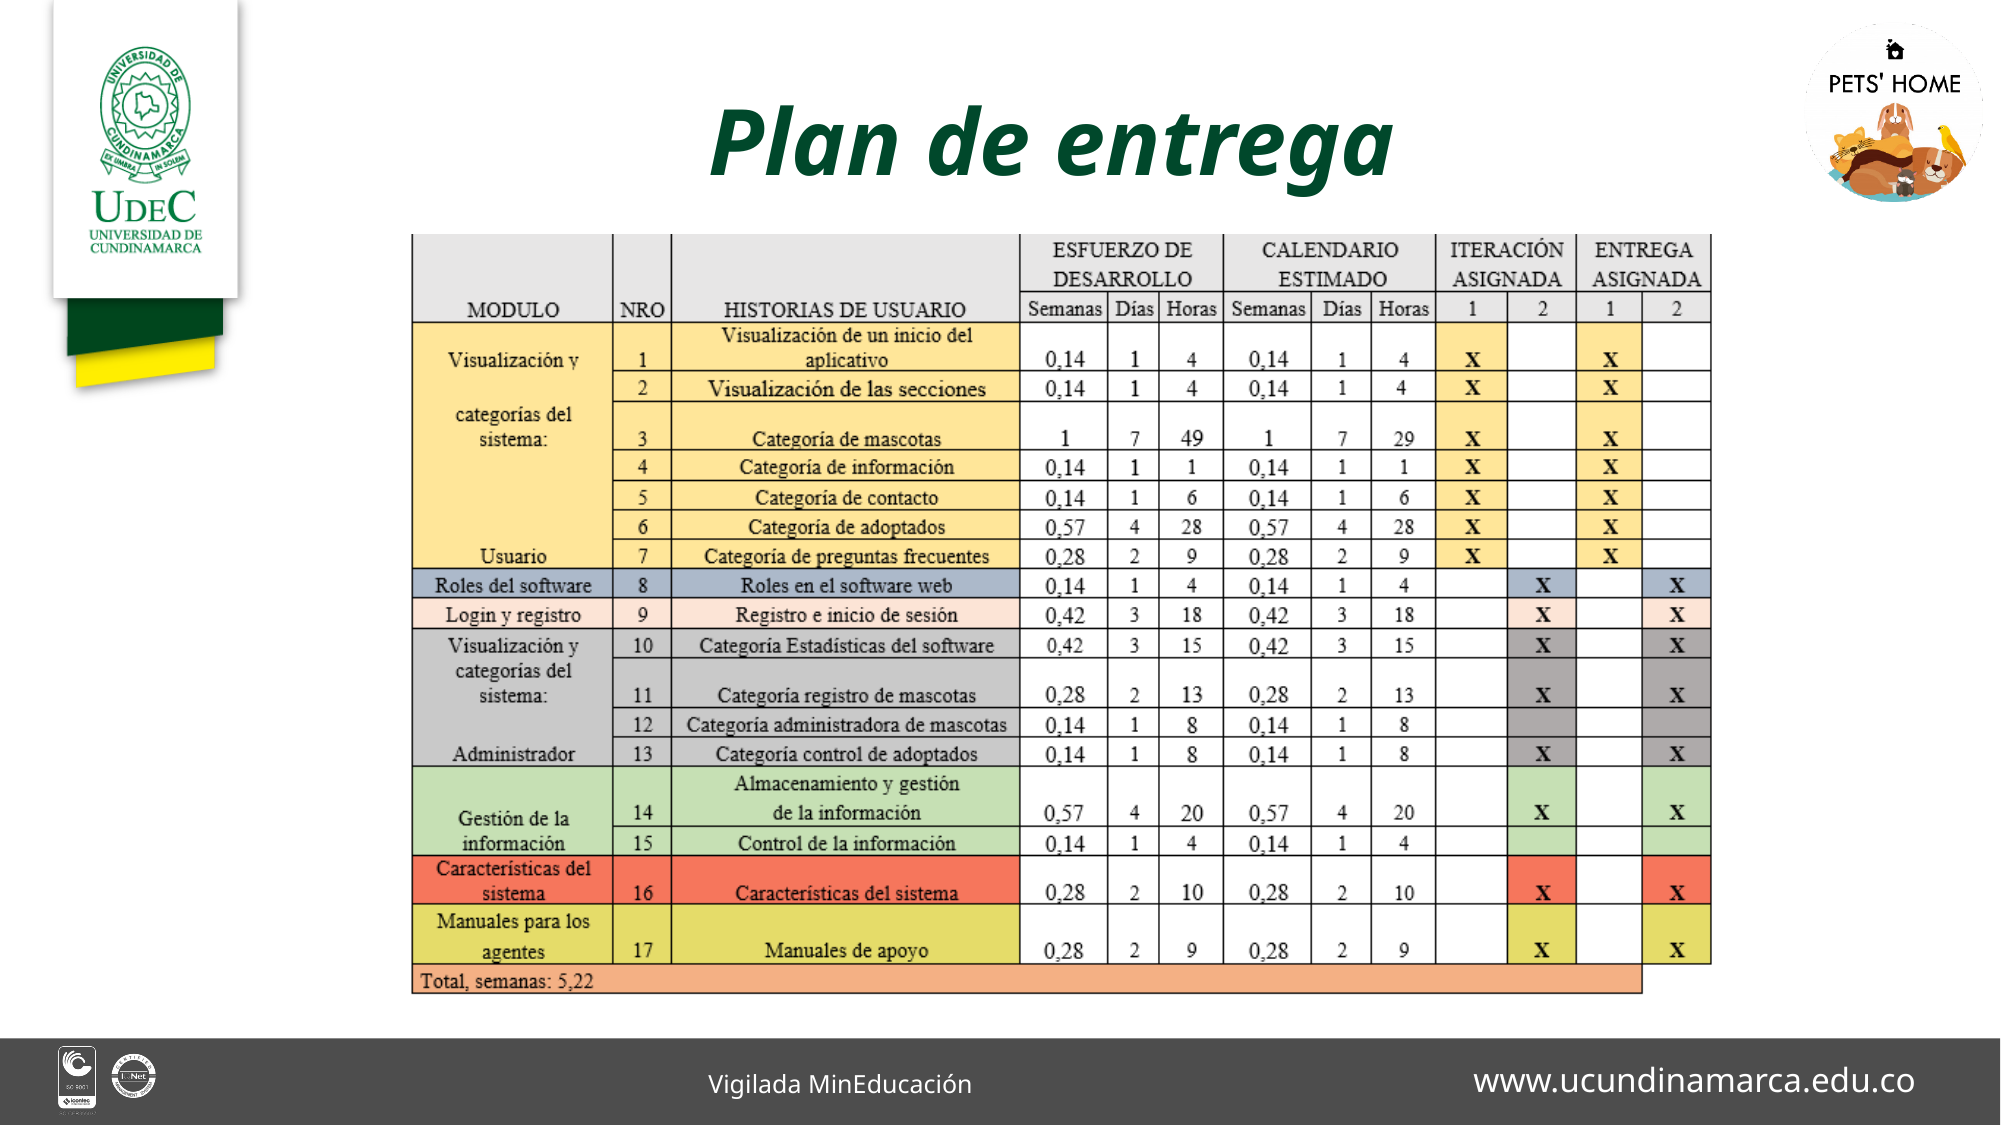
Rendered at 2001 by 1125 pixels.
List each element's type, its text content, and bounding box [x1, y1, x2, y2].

title Plan de entrega [382, 15, 1723, 278]
picture [0, 0, 2001, 1125]
